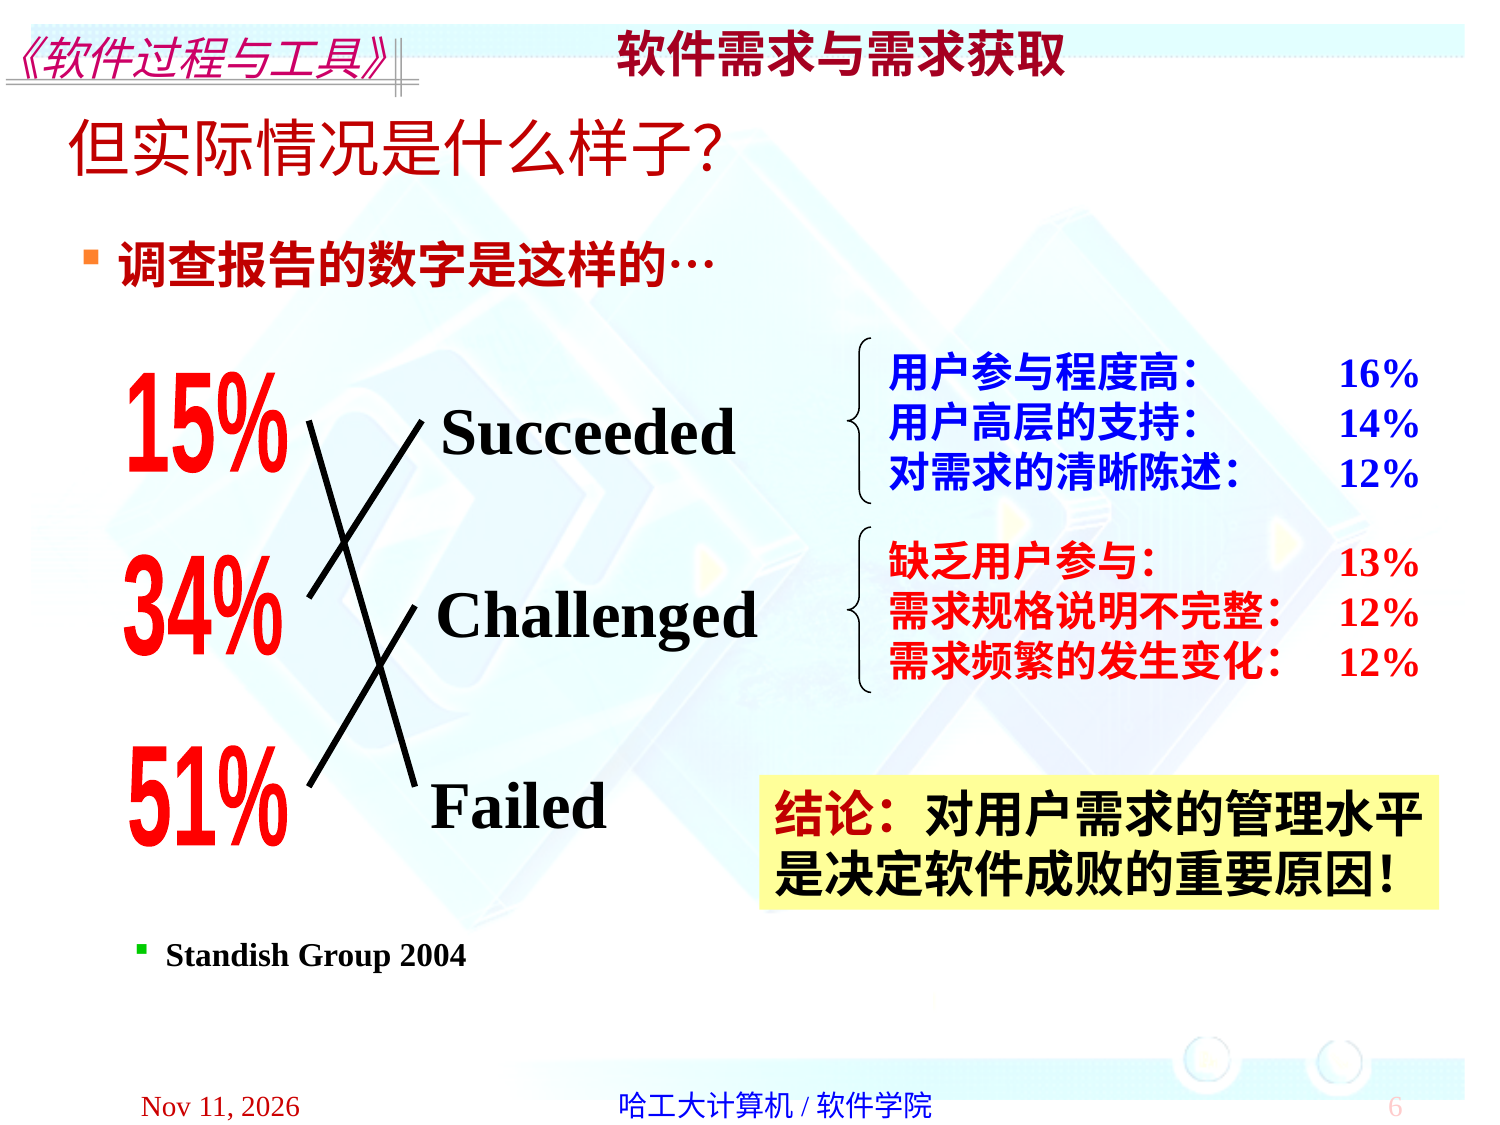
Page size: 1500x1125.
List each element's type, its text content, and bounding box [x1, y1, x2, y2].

text_box Failed [391, 735, 648, 849]
text_box Challenged [396, 544, 798, 659]
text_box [847, 527, 1440, 695]
text_box 软件需求与需求获取 [389, 15, 1294, 90]
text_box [847, 338, 1440, 506]
text_box 但实际情况是什么样子？ [53, 101, 1447, 209]
text_box 调查报告的数字是这样的… [64, 225, 1412, 329]
text_box Succeeded [401, 361, 776, 476]
text_box 结论：对用户需求的管理水平 是决定软件成败的重要原因！ [759, 774, 1440, 910]
text_box Standish Group 2004 [126, 916, 475, 981]
